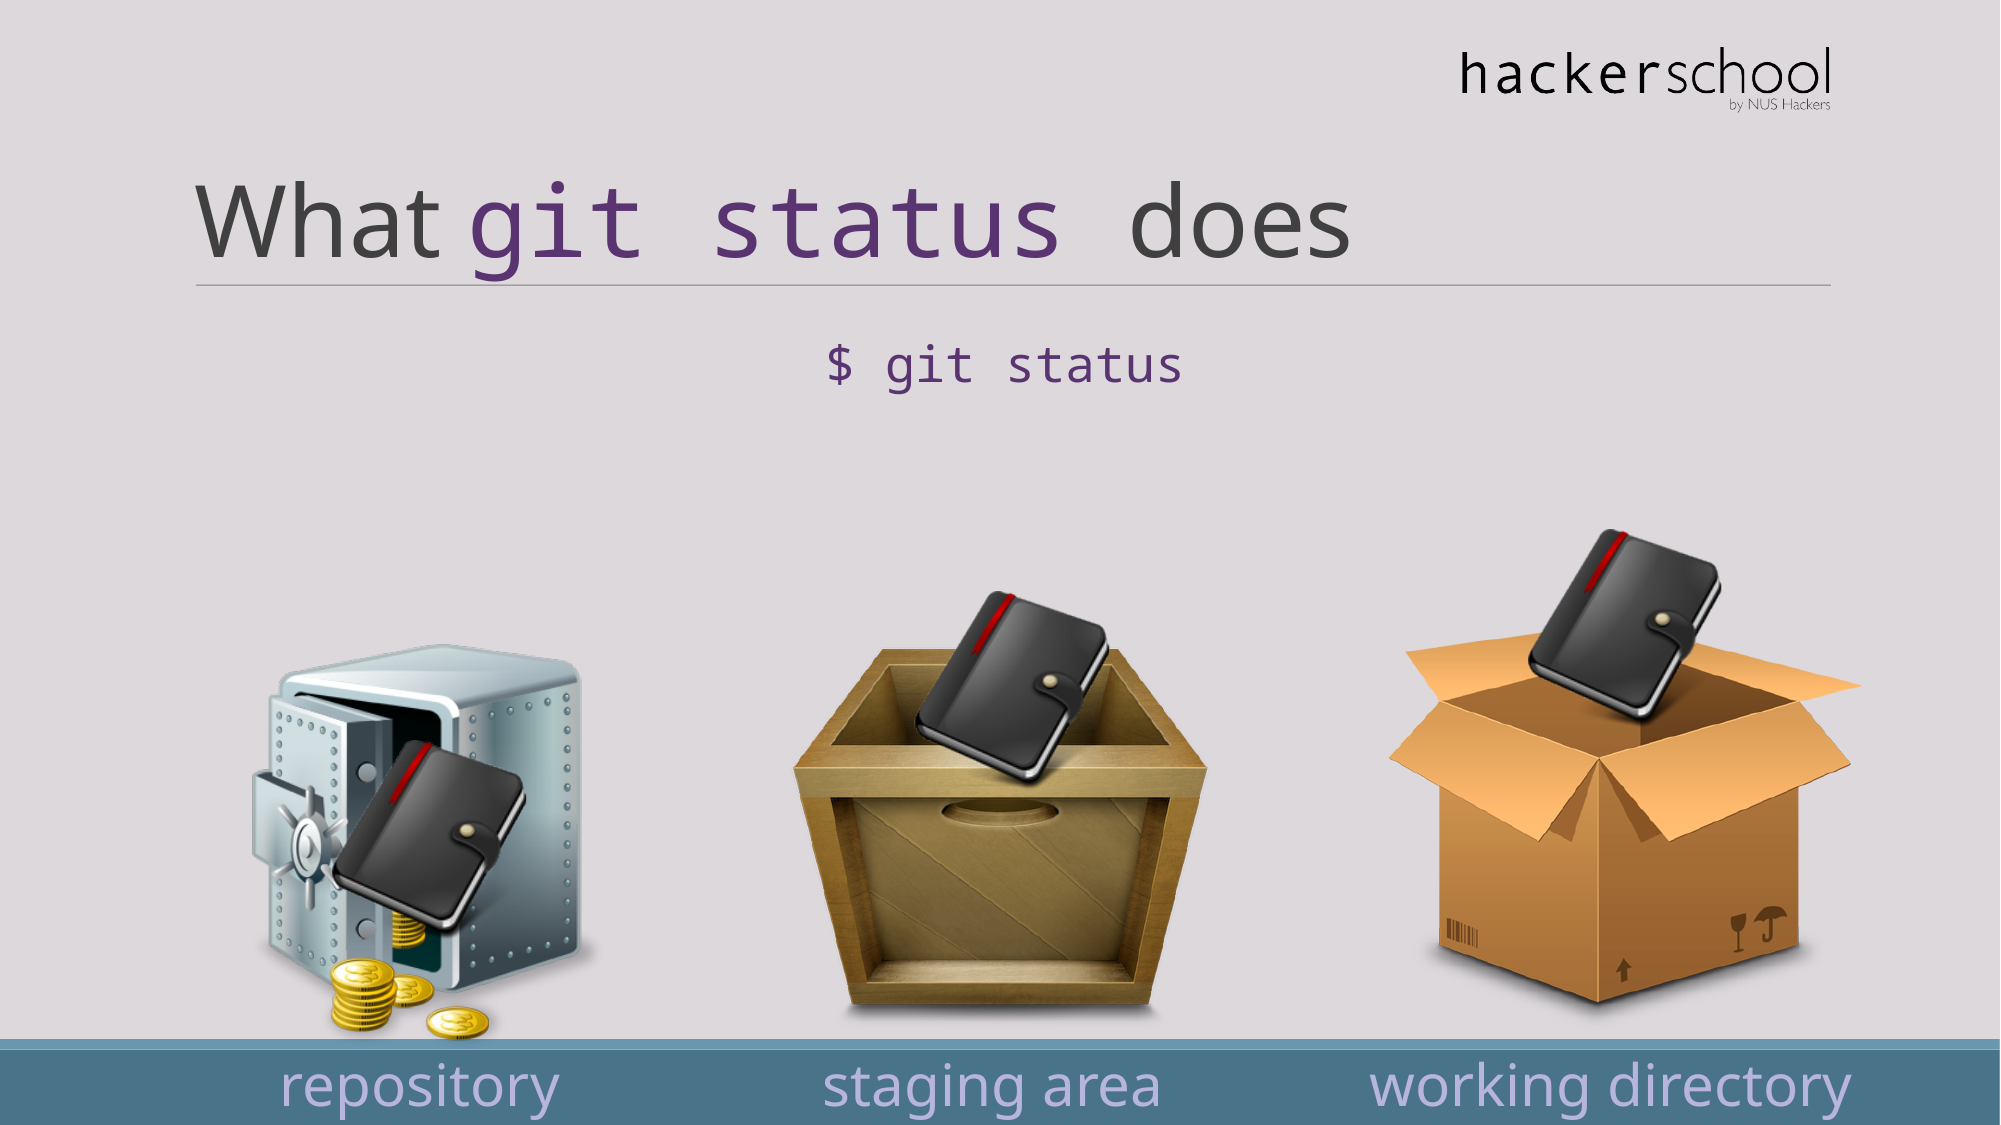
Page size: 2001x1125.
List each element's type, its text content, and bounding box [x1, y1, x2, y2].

text_box working directory [1354, 1040, 1895, 1125]
text_box $ git status [810, 324, 1200, 400]
picture [1388, 528, 1862, 1065]
text_box staging area [807, 1041, 1202, 1125]
text_box repository [265, 1072, 590, 1125]
text_box What git status does [180, 47, 1830, 285]
picture [190, 591, 664, 1065]
picture [763, 560, 1237, 1033]
